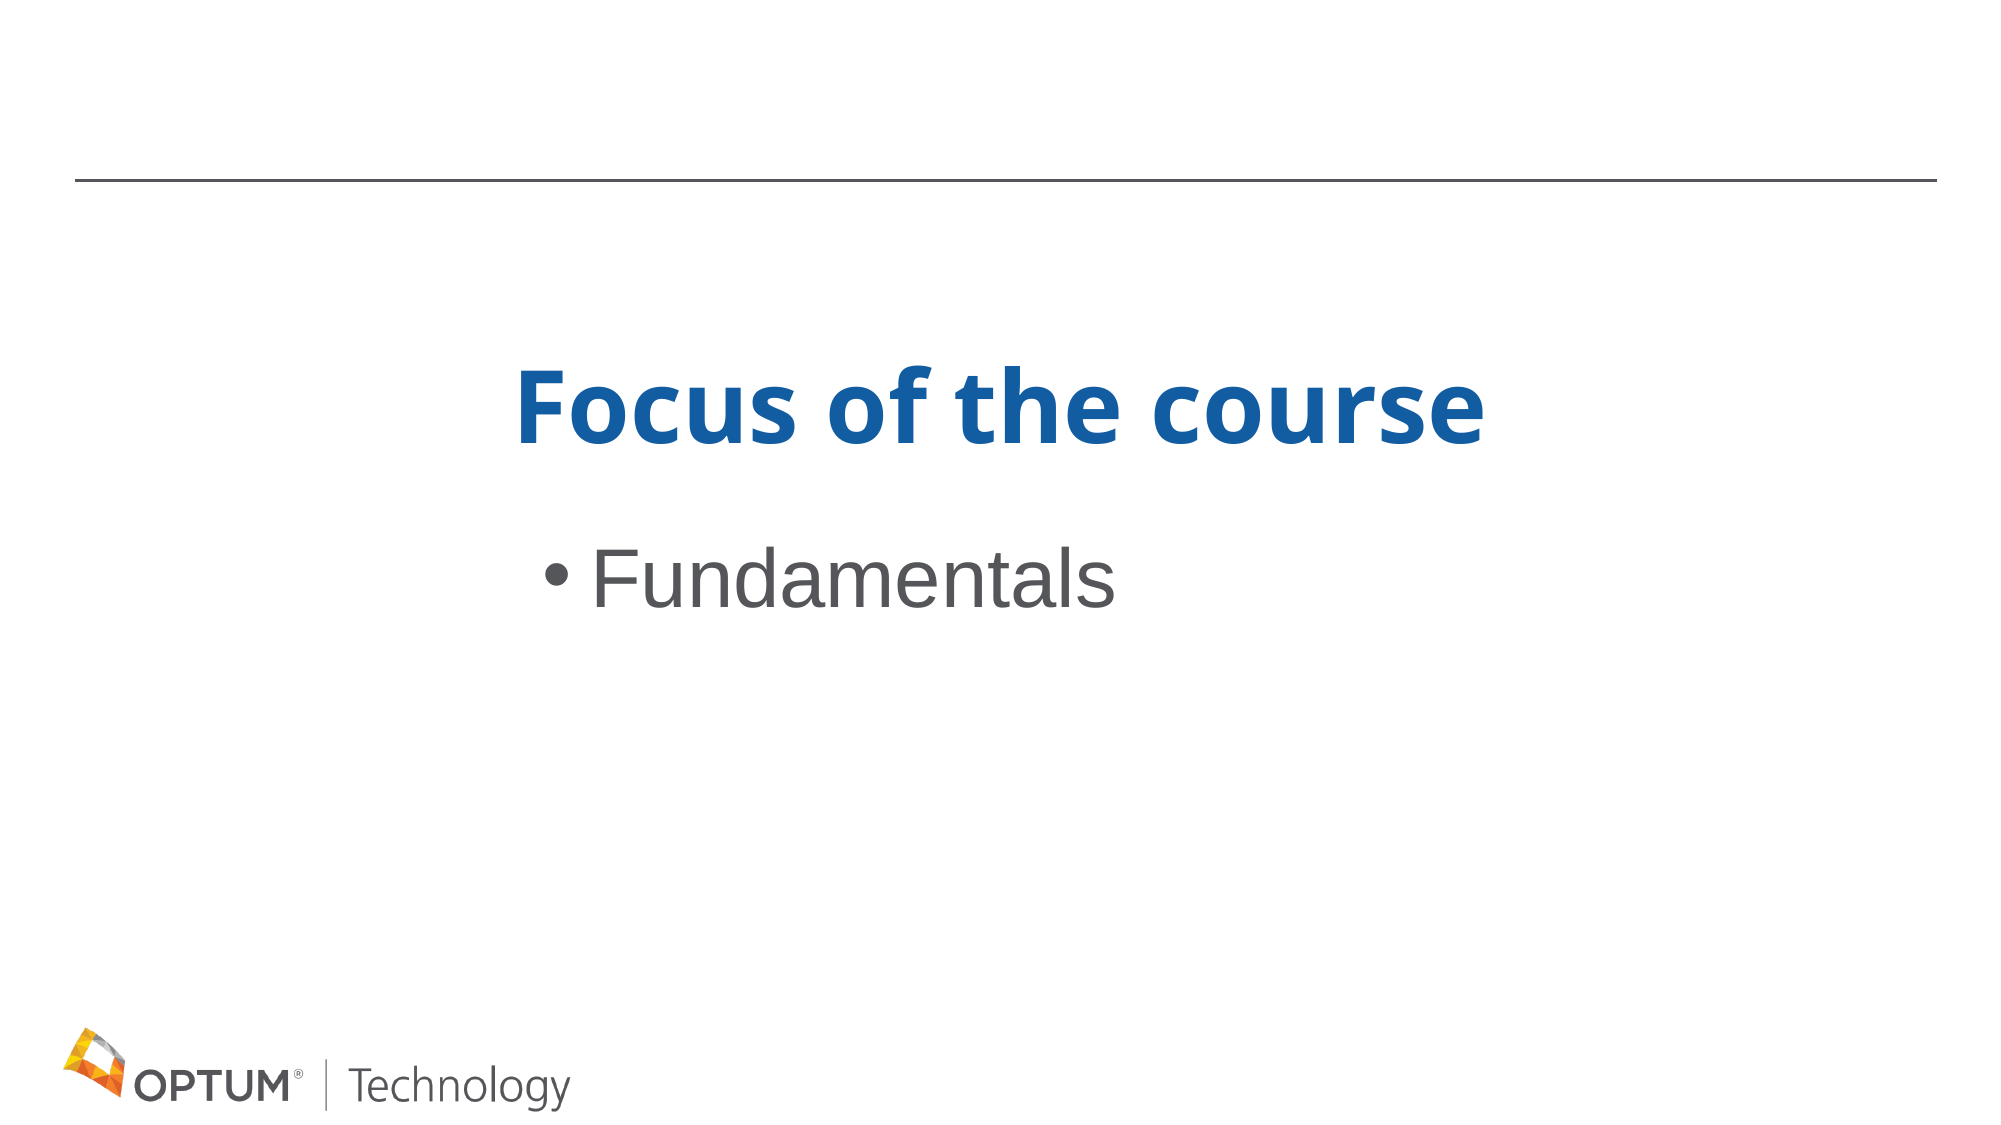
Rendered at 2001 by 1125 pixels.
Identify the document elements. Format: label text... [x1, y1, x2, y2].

text_box Fundamentals [528, 516, 1429, 632]
text_box Focus of the course [0, 325, 2000, 476]
